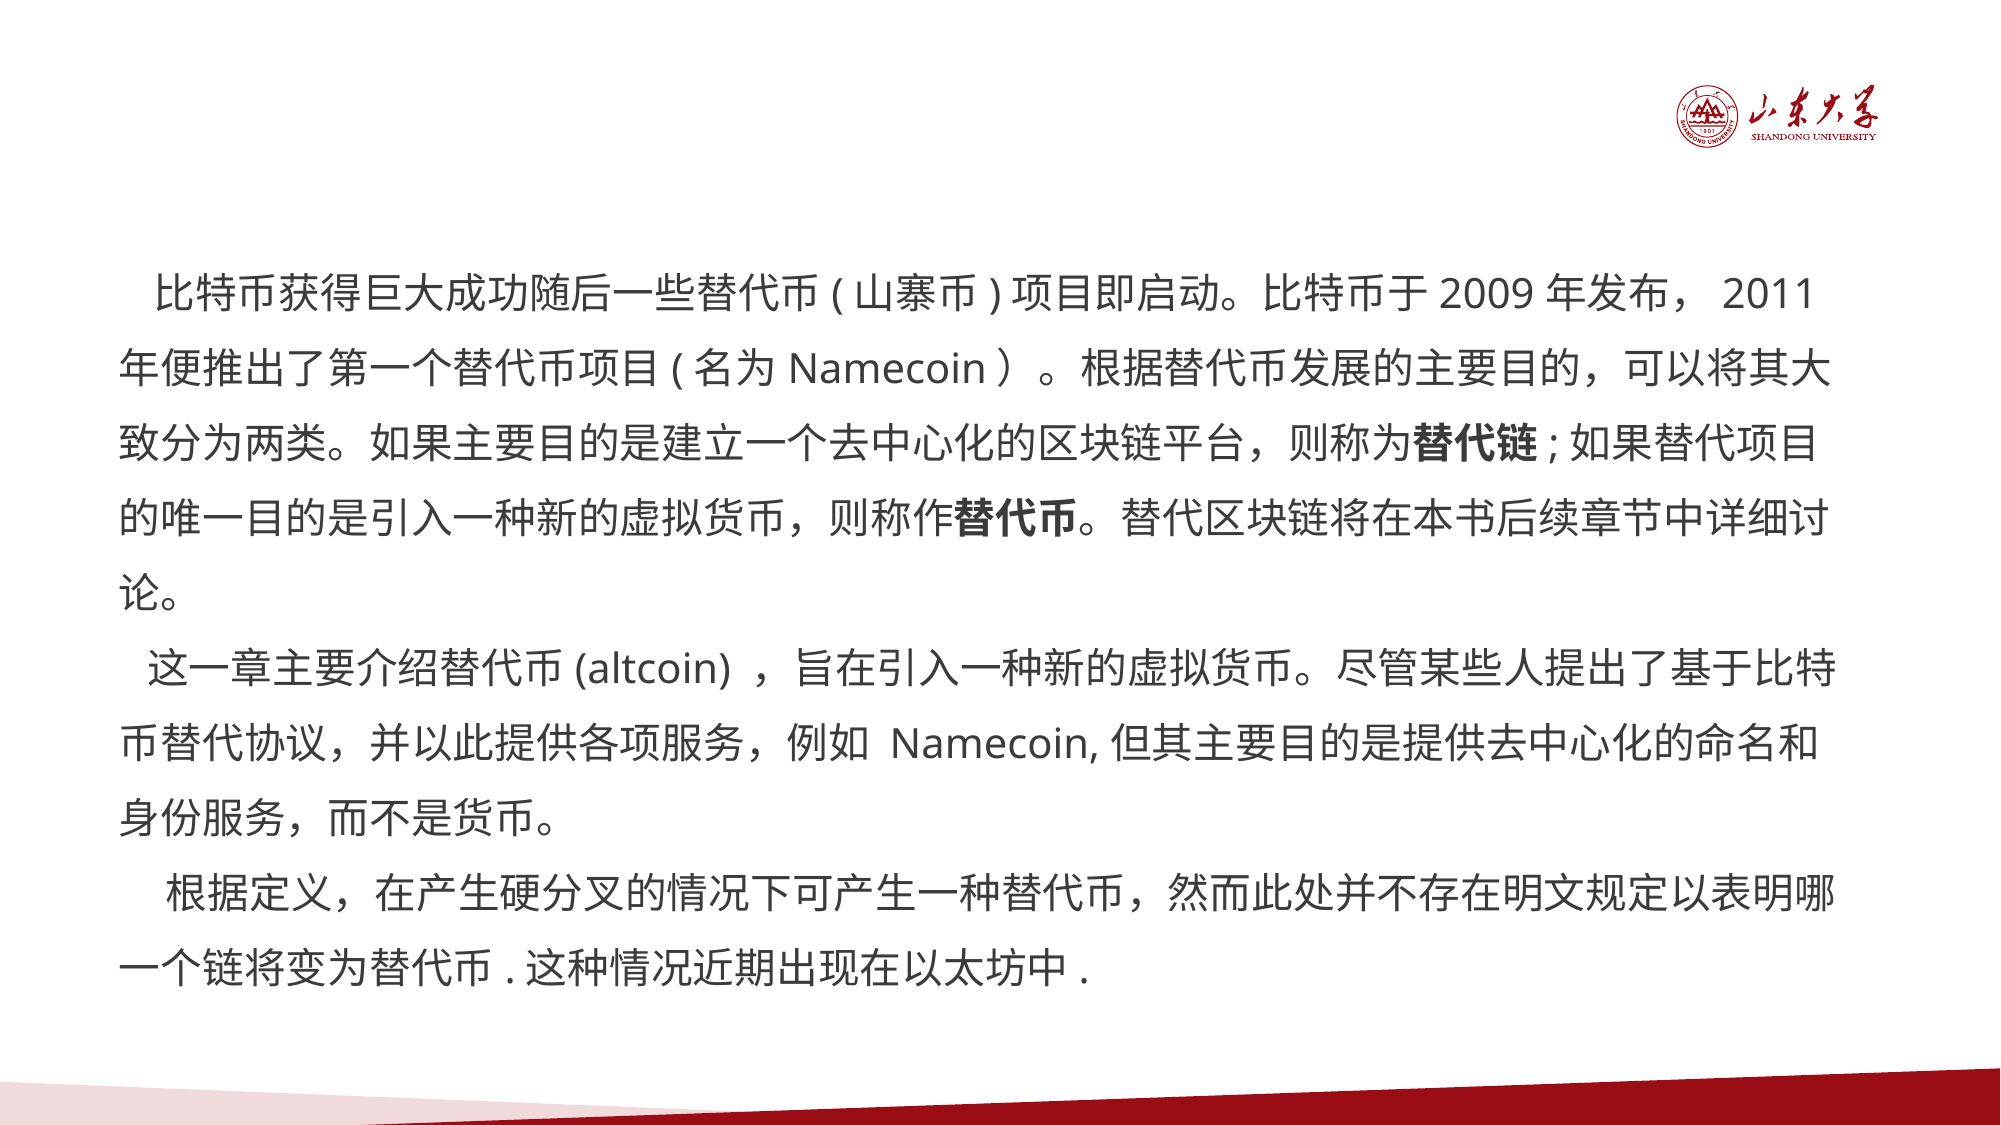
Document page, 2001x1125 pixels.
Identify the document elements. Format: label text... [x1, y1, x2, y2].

text_box 比特币获得巨大成功随后一些替代币(山寨币)项目即启动。比特币于2009年发布，2011年便推出了第一个替代币项目(名为Namecoin）。根据替代币发展的主要目的，可以将其大致分为两类。如果主要目的是建立一个去中心化的区块链平台，则称为替代链;如果替代项目的唯一目的是引入一种新的虚拟货币，则称作替代币。替代区块链将在本书后续章节中详细讨论。 这一章主要介绍替代币(altcoin) ，旨在引入一种新的虚拟货币。尽管某些人提出了基于比特币替代协议，并以此提供各项服务，例如 Namecoin,但其主要目的是提供去中心化的命名和身份服务，而不是货币。 根据定义，在产生硬分叉的情况下可产生一种替代币，然而此处并不存在明文规定以表明哪一个链将变为替代币.这种情况近期出现在以太坊中. [103, 234, 1866, 1067]
